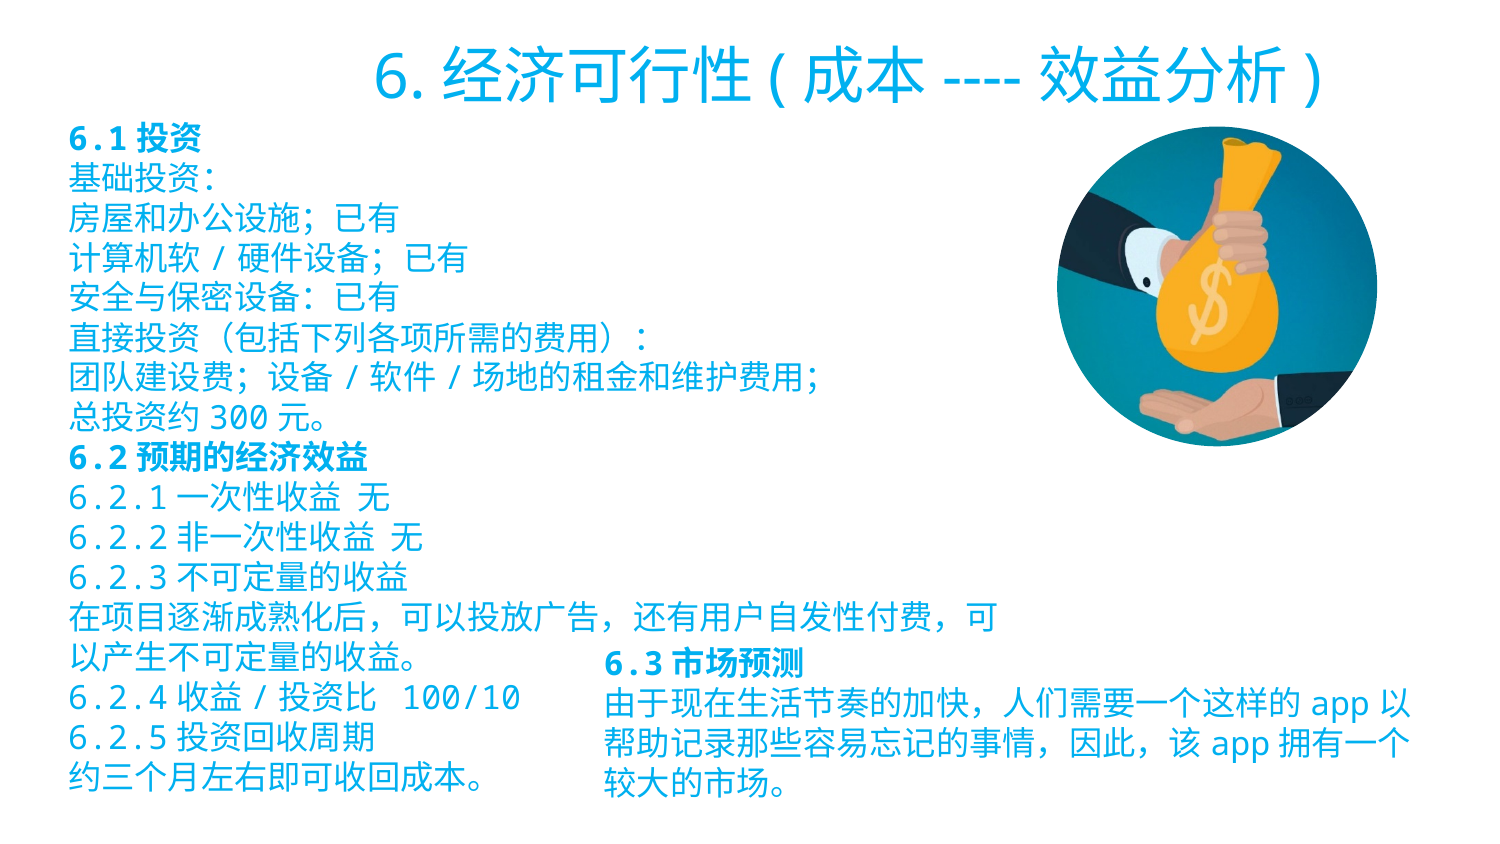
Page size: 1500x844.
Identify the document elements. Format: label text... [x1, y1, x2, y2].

text_box 6.1投资 基础投资： 房屋和办公设施；已有 计算机软/硬件设备；已有 安全与保密设备：已有 直接投资（包括下列各项所需的费用）： 团队建设费；设备/软件/场地的租金和维护费用； 总投资约300元。 6.2预期的经济效益 6.2.1一次性收益 无 6.2.2非一次性收益 无 6.2.3不可定量的收益 在项目逐渐成熟化后，可以投放广告，还有用户自发性付费，可以产生不可定量的收益。 6.2.4收益/投资比 100/10 6.2.5投资回收周期 约三个月左右即可收回成本。 [53, 109, 1022, 804]
picture [1138, 204, 1145, 214]
picture [1056, 126, 1378, 447]
text_box 6.3市场预测 由于现在生活节奏的加快，人们需要一个这样的app以帮助记录那些容易忘记的事情，因此，该app拥有一个较大的市场。 [589, 634, 1441, 844]
picture [1233, 126, 1378, 274]
text_box 6.经济可行性(成本----效益分析) [359, 28, 1337, 119]
